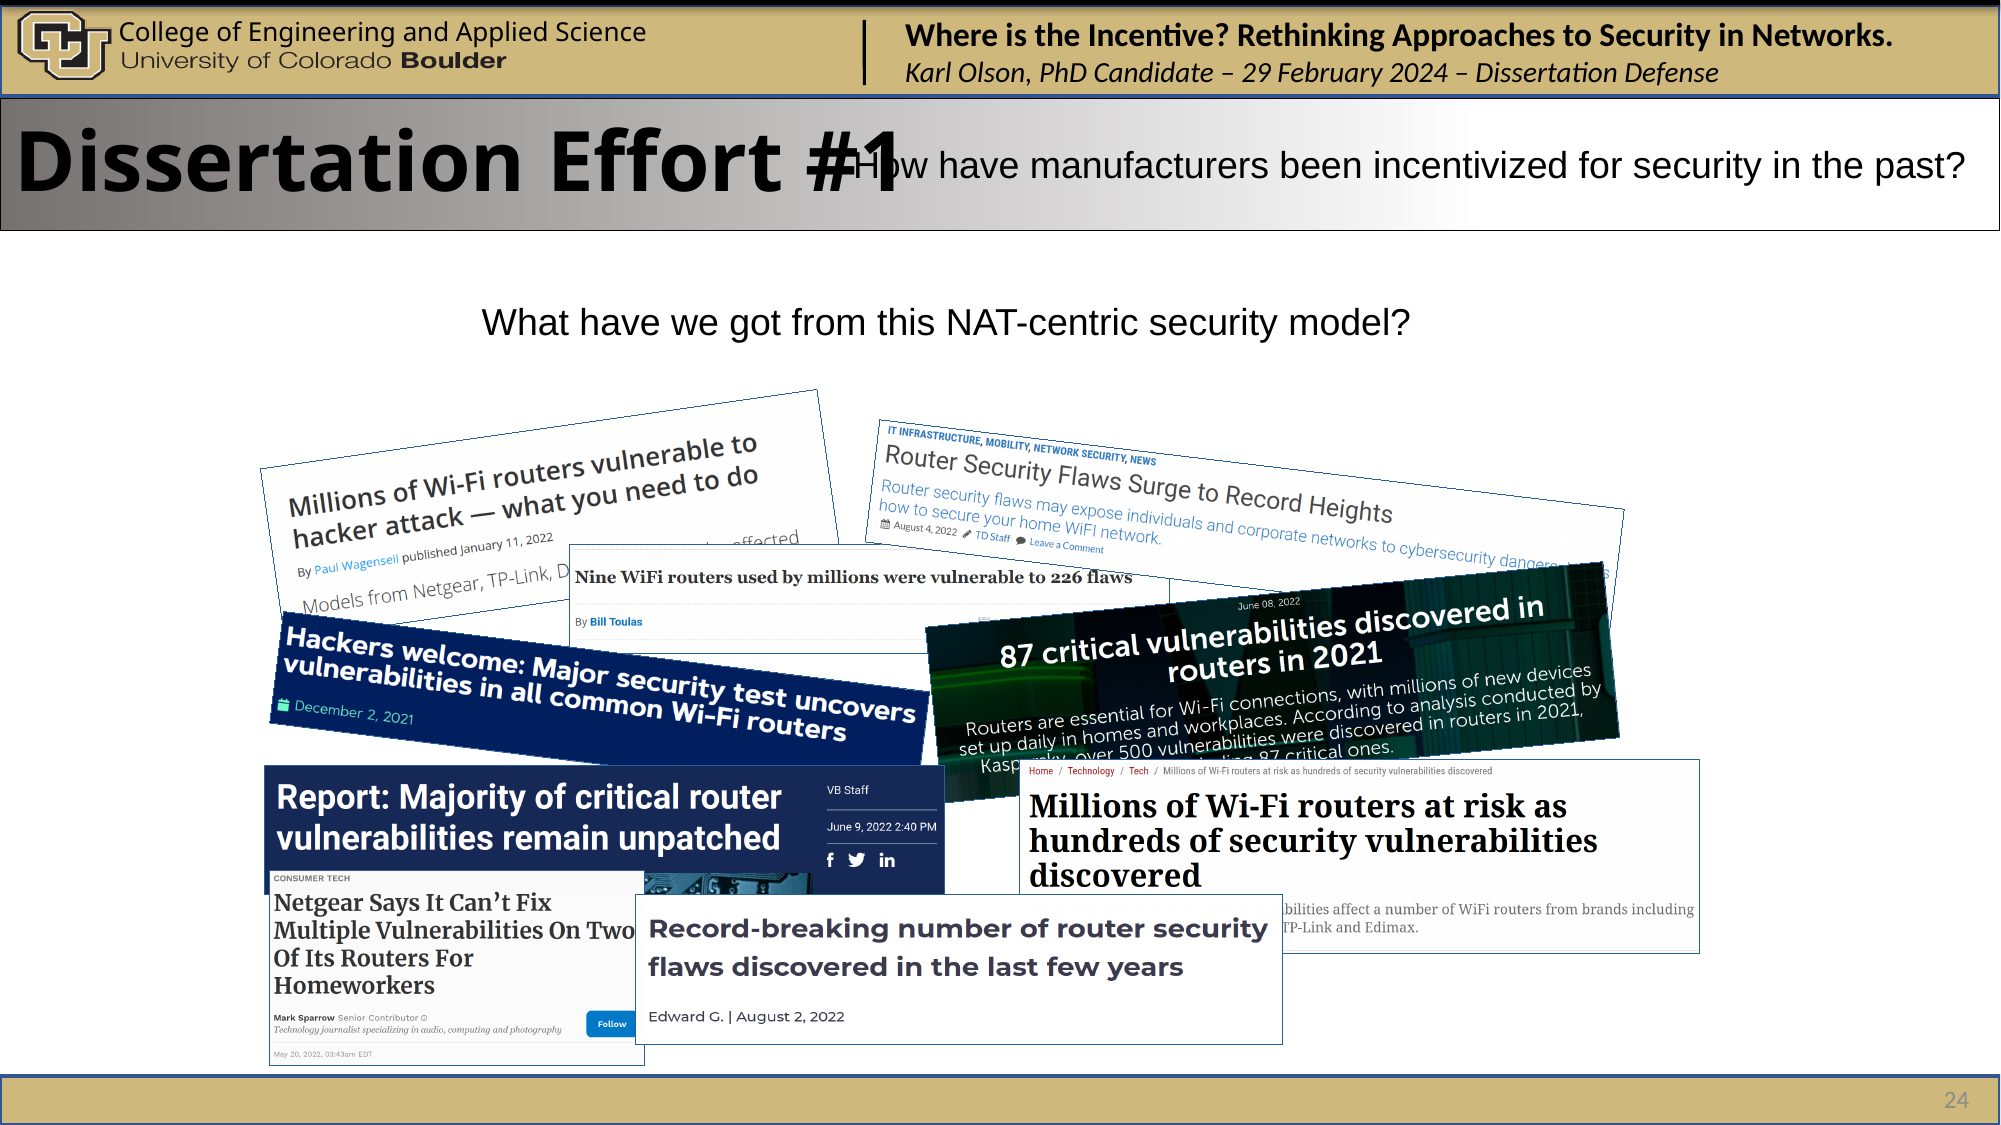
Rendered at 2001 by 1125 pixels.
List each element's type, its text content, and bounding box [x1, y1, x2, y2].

text_box Dissertation Effort #1 [0, 98, 2000, 231]
text_box How have manufacturers been incentivized for security in the past? [838, 133, 2000, 194]
text_box What have we got from this NAT-centric security model? [466, 290, 1813, 350]
picture [261, 390, 1701, 1066]
